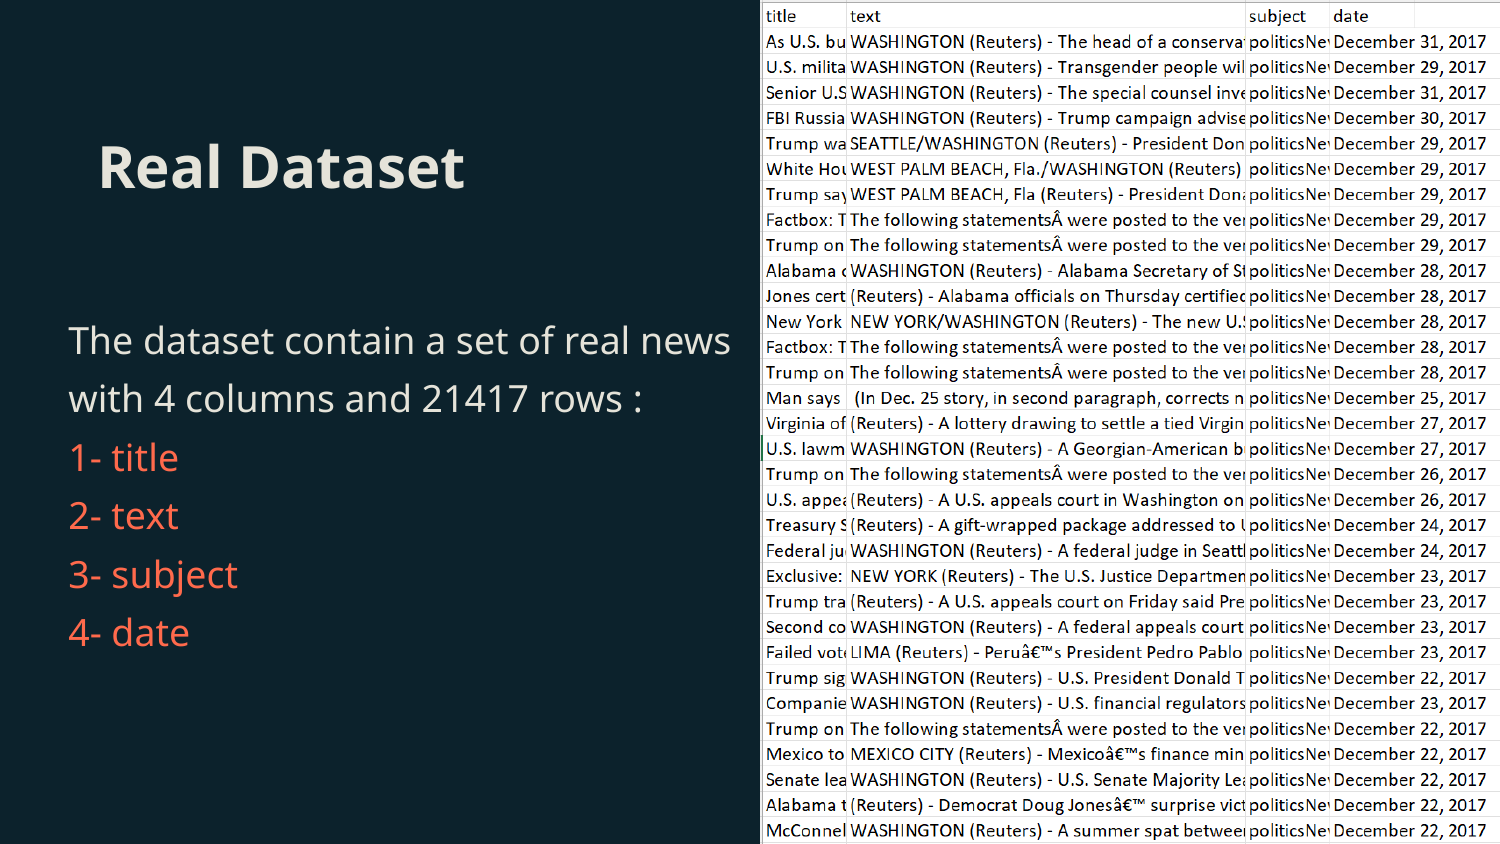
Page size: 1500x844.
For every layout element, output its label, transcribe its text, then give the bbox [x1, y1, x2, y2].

picture [760, 0, 1500, 844]
title Real Dataset [89, 126, 701, 278]
list The dataset contain a set of real news with 4 columns and 21417 rows : 1- title 2- text 3- subject 4- date [53, 295, 760, 683]
